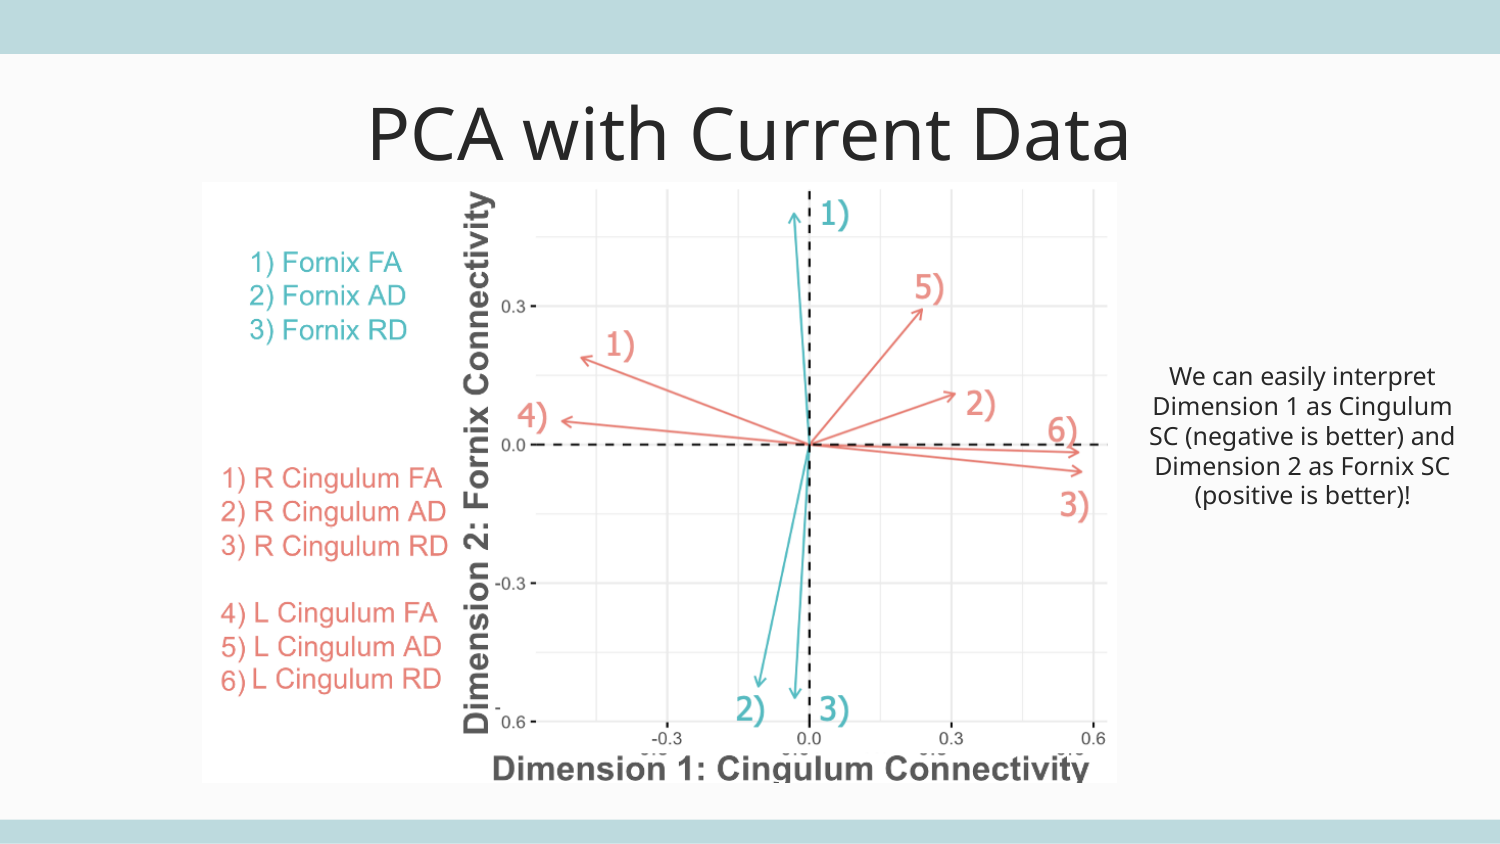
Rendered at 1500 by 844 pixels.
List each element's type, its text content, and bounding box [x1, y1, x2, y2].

title PCA with Current Data [118, 72, 1382, 167]
subtitle We can easily interpret Dimension 1 as Cingulum SC (negative is better) and Dimension 2 as Fornix SC (positive is better)! [1129, 345, 1476, 682]
picture [201, 182, 1117, 783]
